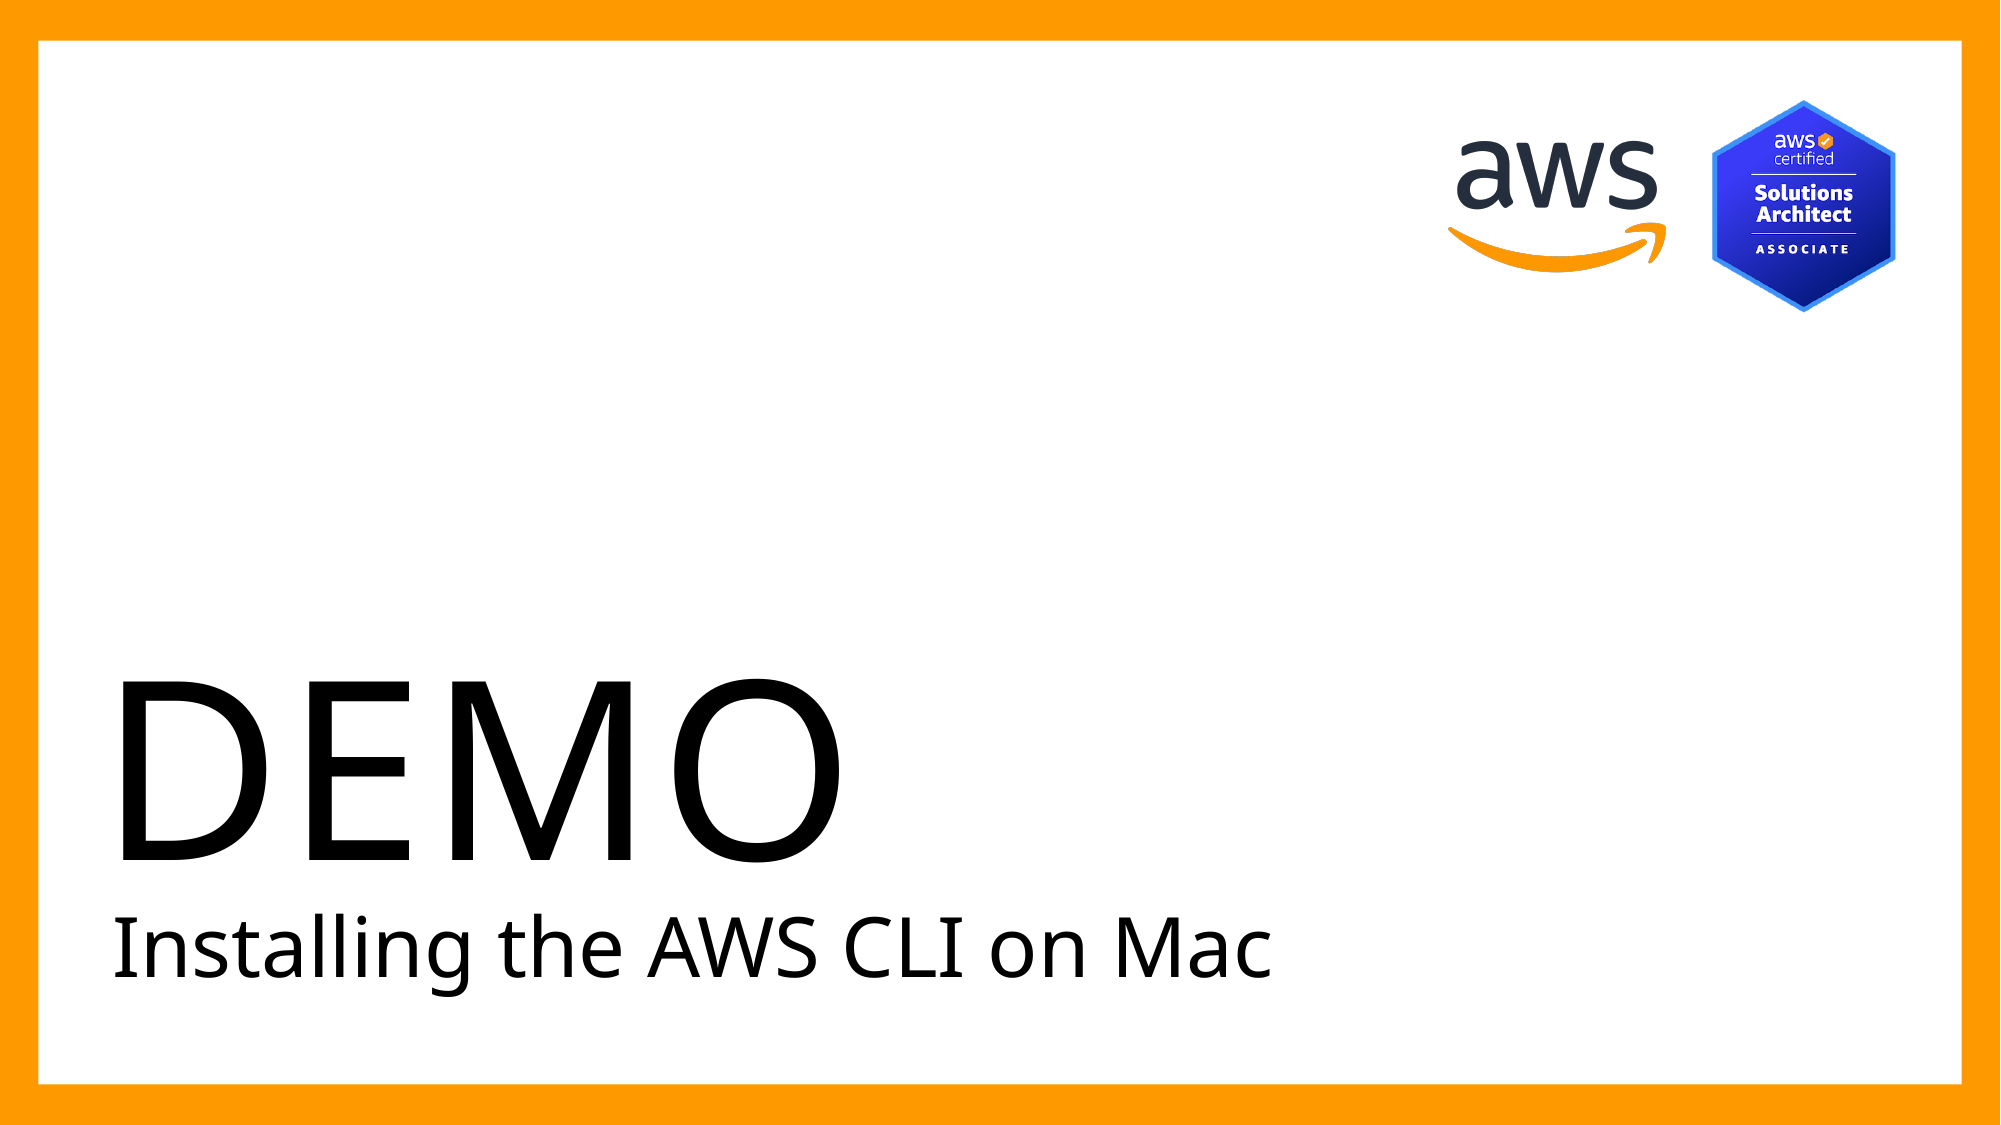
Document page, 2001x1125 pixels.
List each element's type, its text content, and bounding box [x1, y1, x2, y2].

text_box Installing the AWS CLI on Mac [97, 858, 1815, 1031]
picture [1701, 97, 1912, 315]
text_box DEMO [84, 640, 1962, 919]
picture [1447, 140, 1667, 273]
text_box [37, 39, 1963, 1085]
